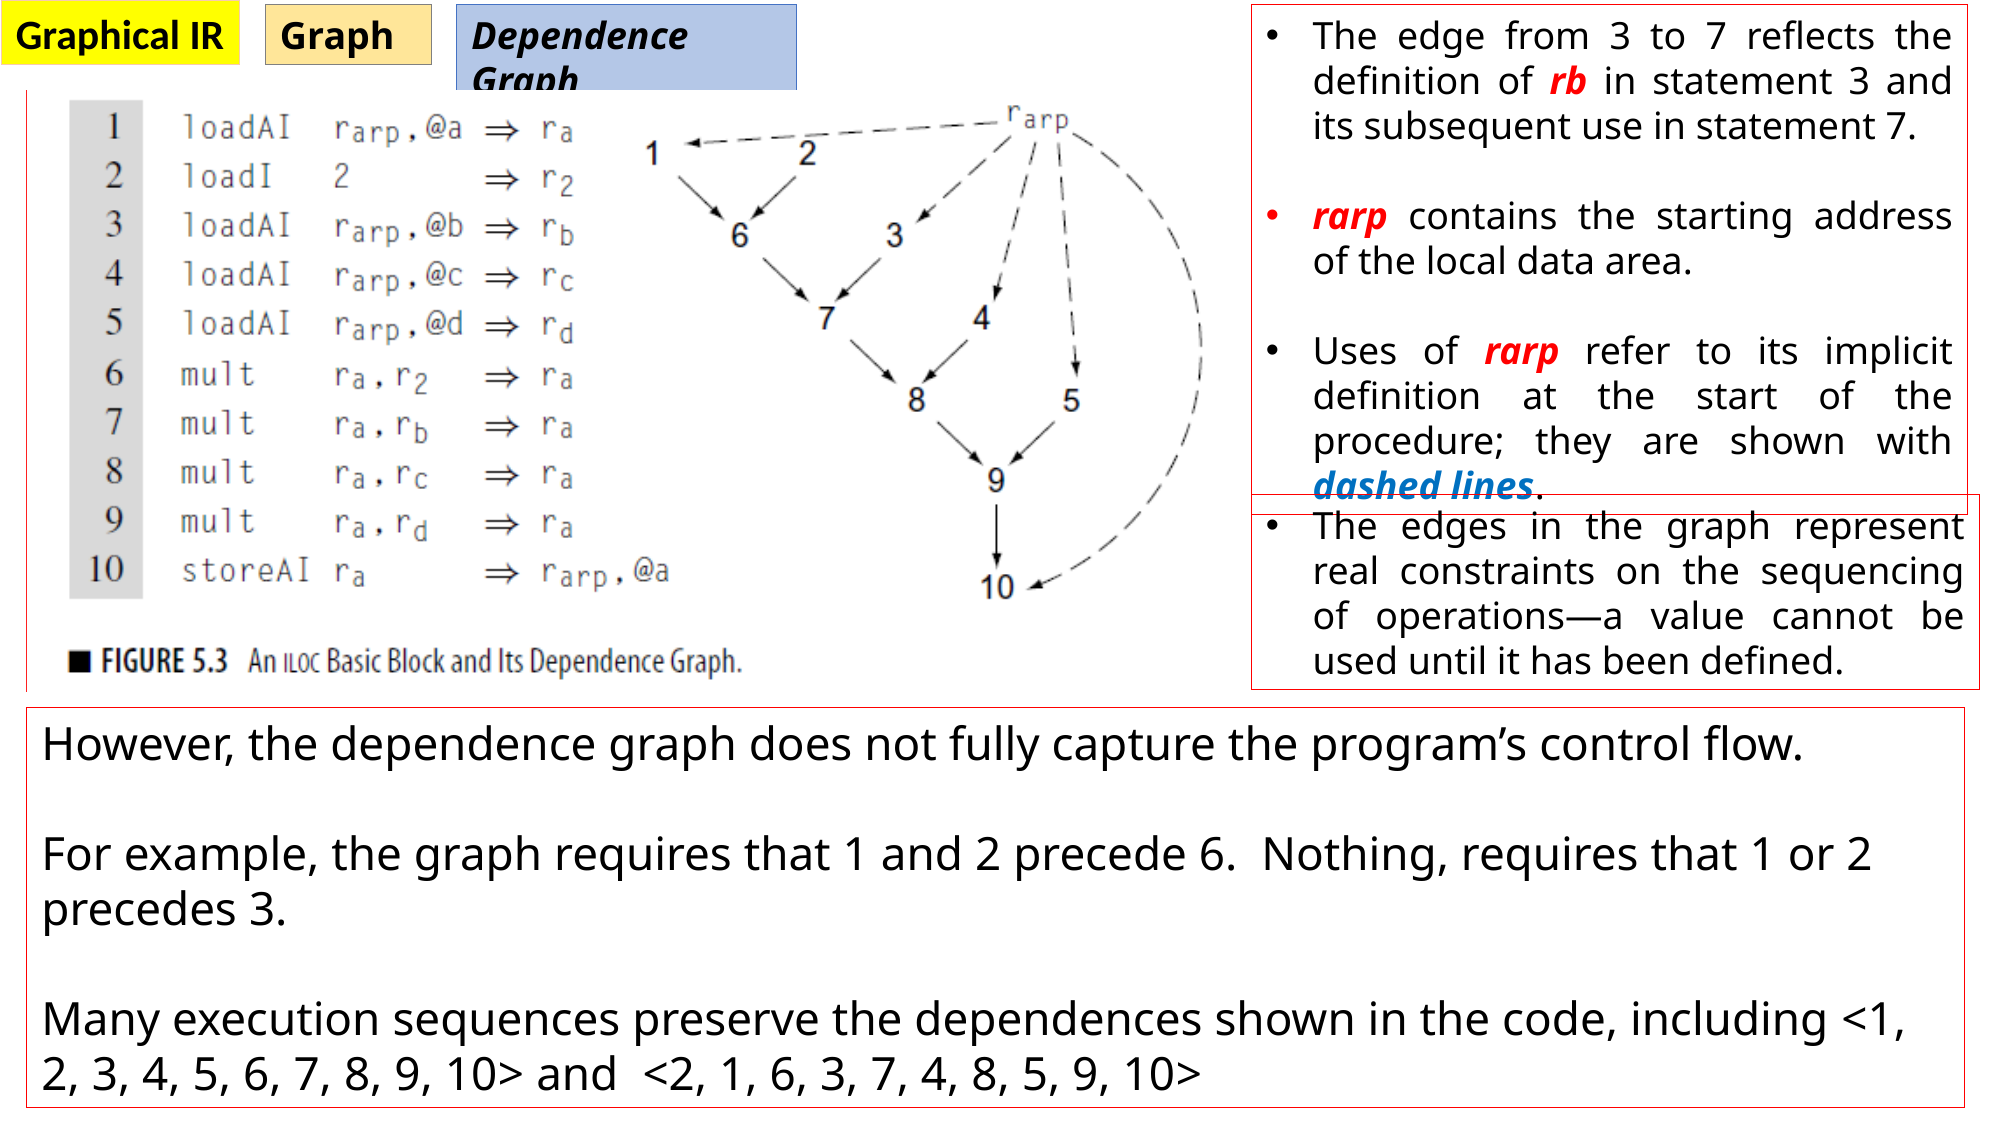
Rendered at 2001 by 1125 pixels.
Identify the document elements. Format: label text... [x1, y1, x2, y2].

text_box The edge from 3 to 7 reflects the definition of rb in statement 3 and its subsequent use in statement 7. rarp contains the starting address of the local data area. Uses of rarp refer to its implicit definition at the start of the procedure; they are shown with dashed lines. [1251, 4, 1968, 494]
text_box Graph [265, 4, 432, 65]
text_box However, the dependence graph does not fully capture the program’s control flow. For example, the graph requires that 1 and 2 precede 6. Nothing, requires that 1 or 2 precedes 3. Many execution sequences preserve the dependences shown in the code, including <1, 2, 3, 4, 5, 6, 7, 8, 9, 10> and <2, 1, 6, 3, 7, 4, 8, 5, 9, 10> [26, 707, 1965, 1108]
text_box Graphical IR [1, 0, 240, 65]
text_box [26, 90, 1227, 692]
text_box Dependence Graph [456, 4, 797, 90]
text_box The edges in the graph represent real constraints on the sequencing of operations—a value cannot be used until it has been defined. [1251, 494, 1980, 690]
